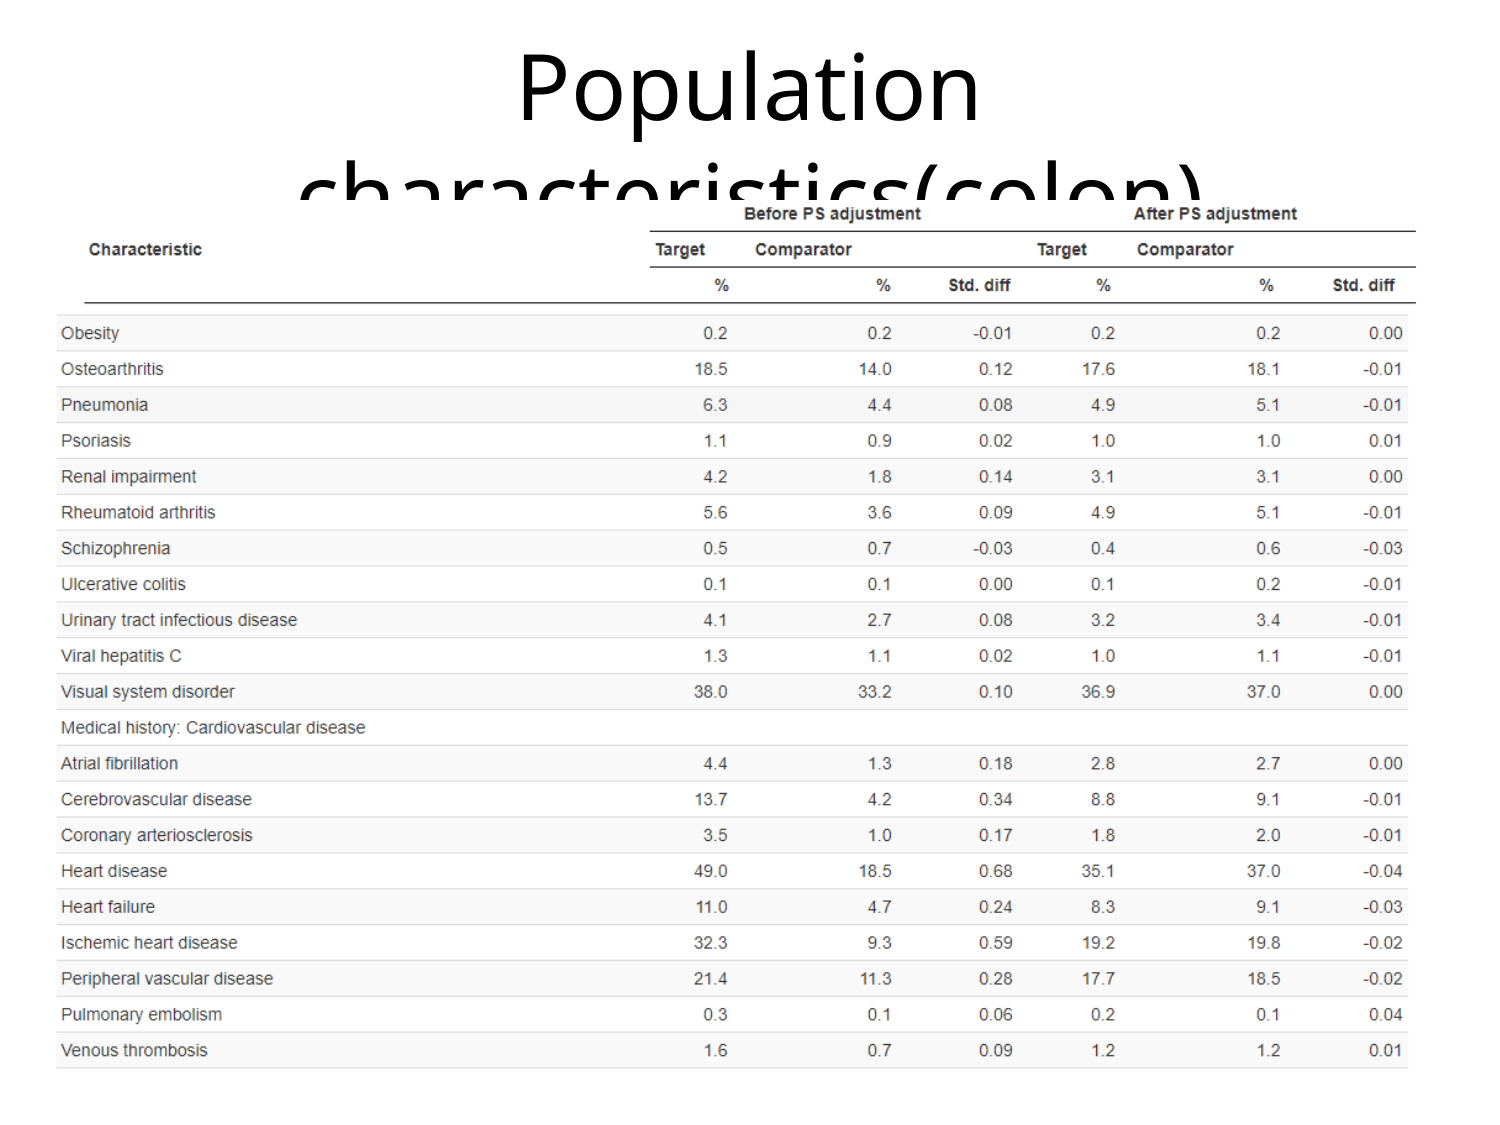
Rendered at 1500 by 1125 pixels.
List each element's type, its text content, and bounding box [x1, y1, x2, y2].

title Population characteristics(colon) [75, 45, 1425, 200]
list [76, 200, 1427, 306]
picture [52, 312, 1412, 1070]
